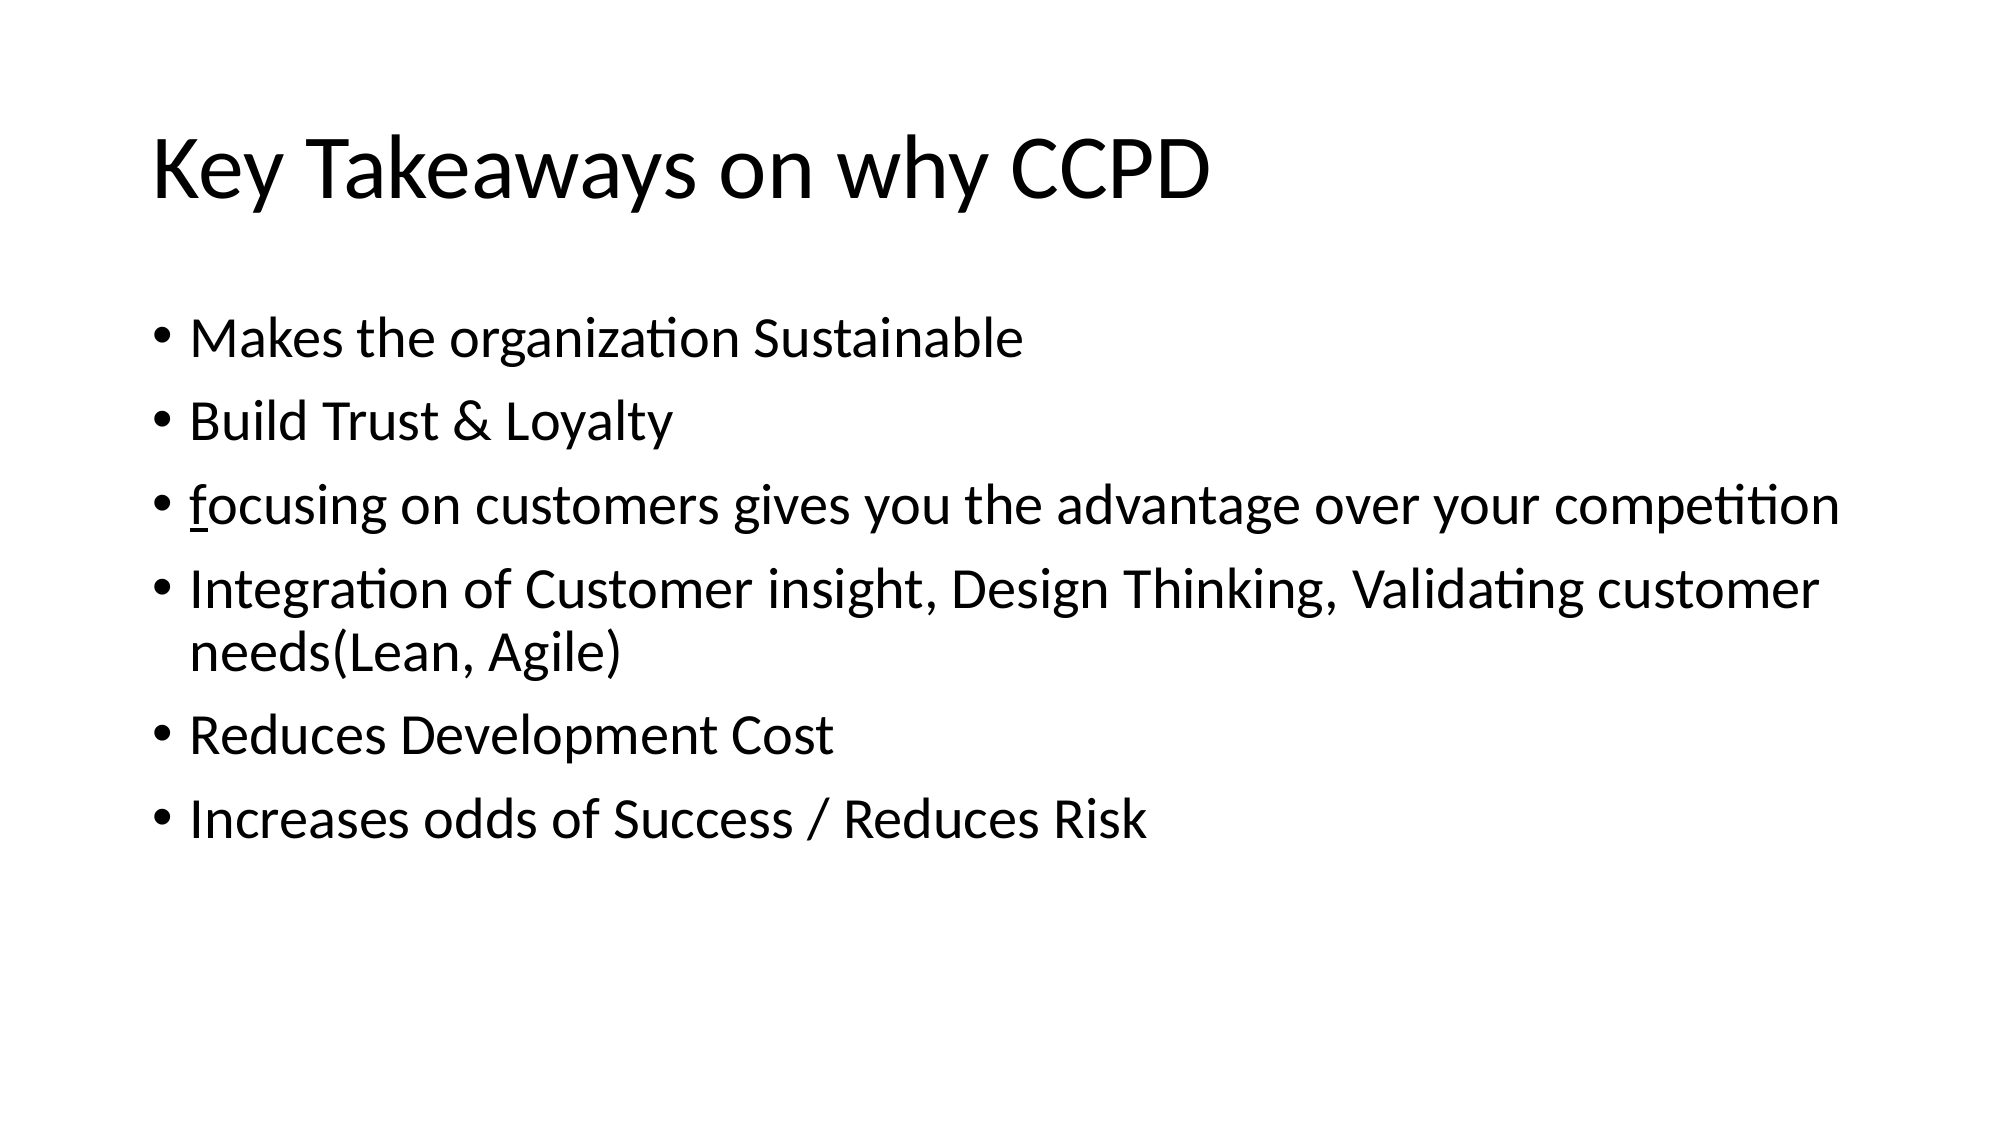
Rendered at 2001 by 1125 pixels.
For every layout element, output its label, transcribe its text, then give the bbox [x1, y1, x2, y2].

title Key Takeaways on why CCPD [137, 59, 1863, 278]
list Makes the organization Sustainable Build Trust & Loyalty focusing on customers gives you the advantage over your competition Integration of Customer insight, Design Thinking, Validating customer needs(Lean, Agile) Reduces Development Cost Increases odds of Success / Reduces Risk [137, 299, 1863, 1014]
